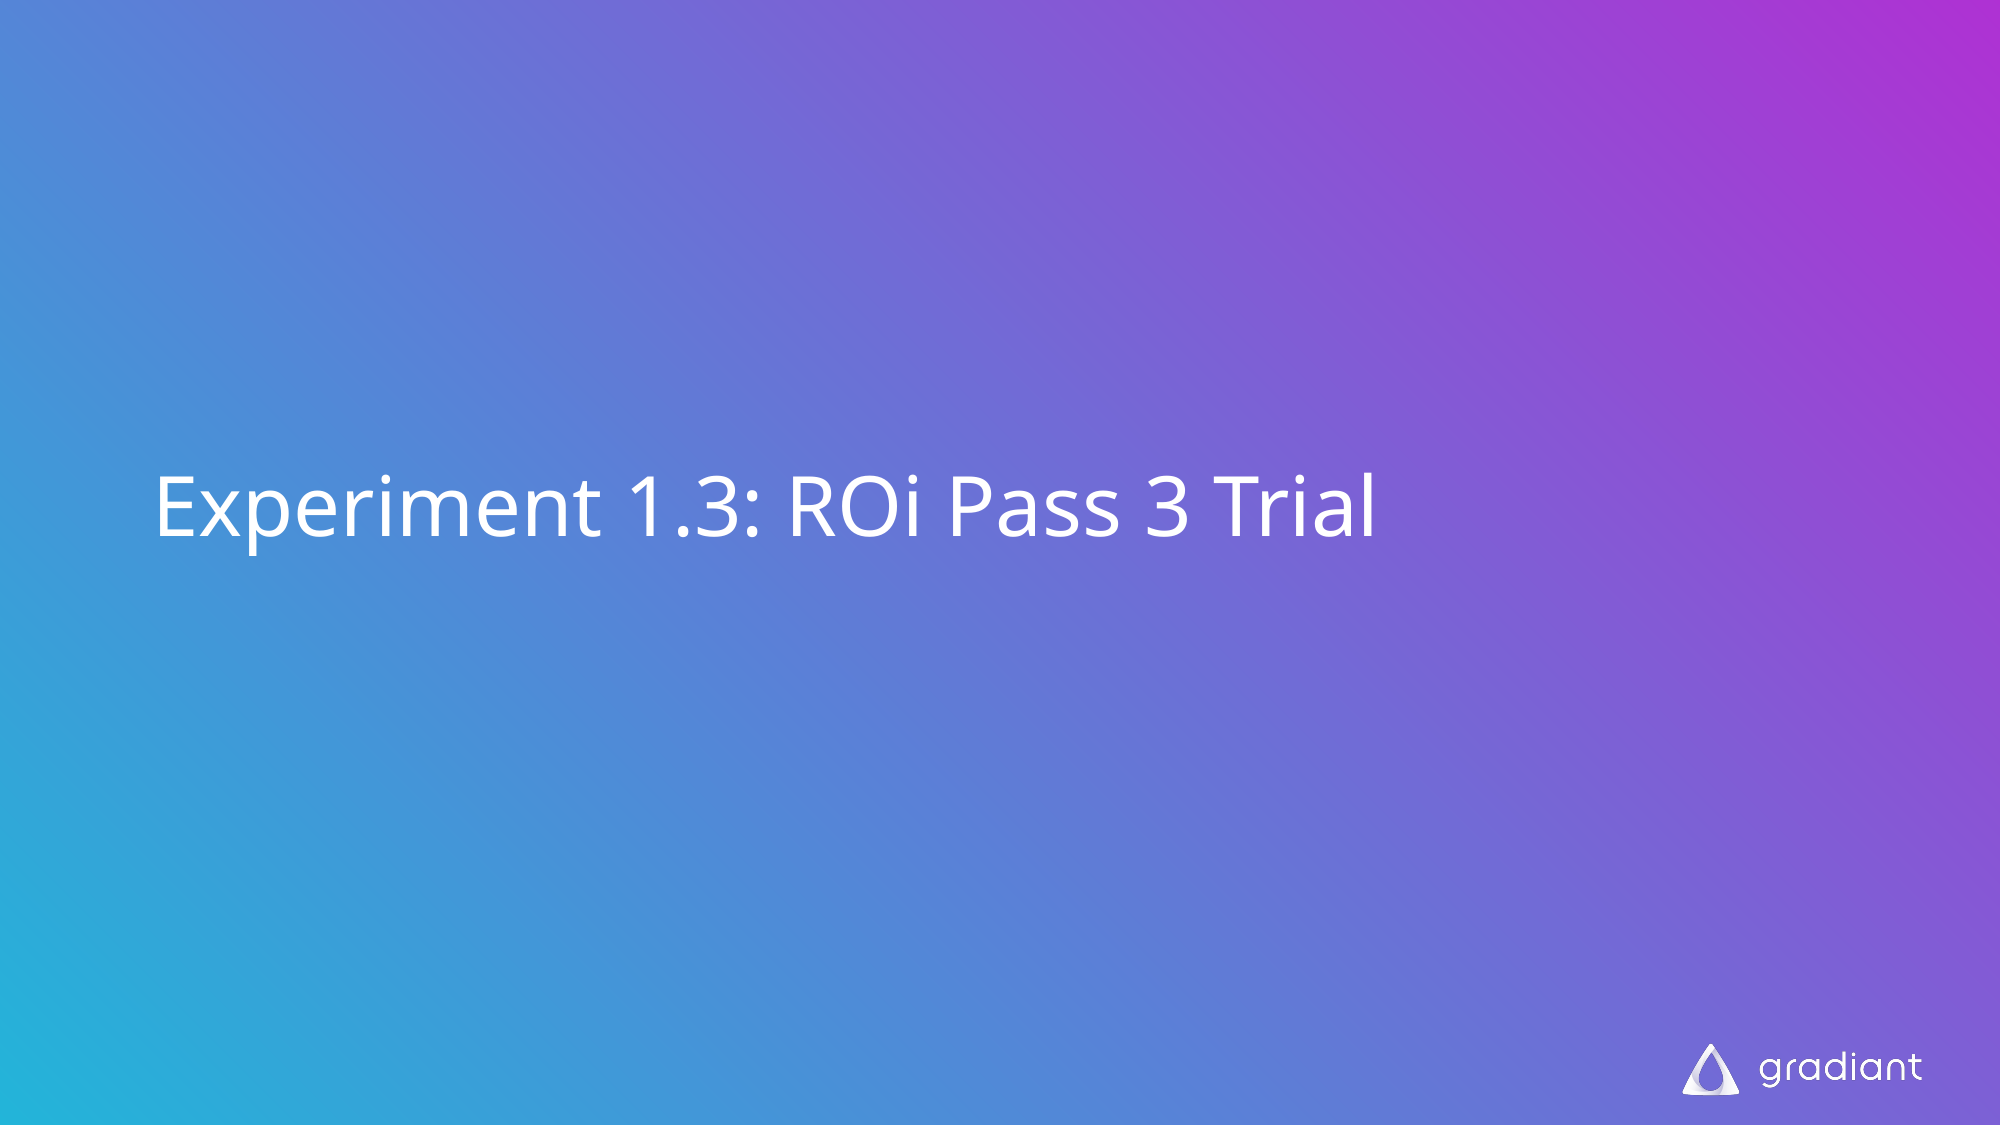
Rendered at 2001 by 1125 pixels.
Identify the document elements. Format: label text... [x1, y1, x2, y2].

title Experiment 1.3: ROi Pass 3 Trial [137, 94, 1863, 563]
picture [1682, 1043, 1922, 1096]
